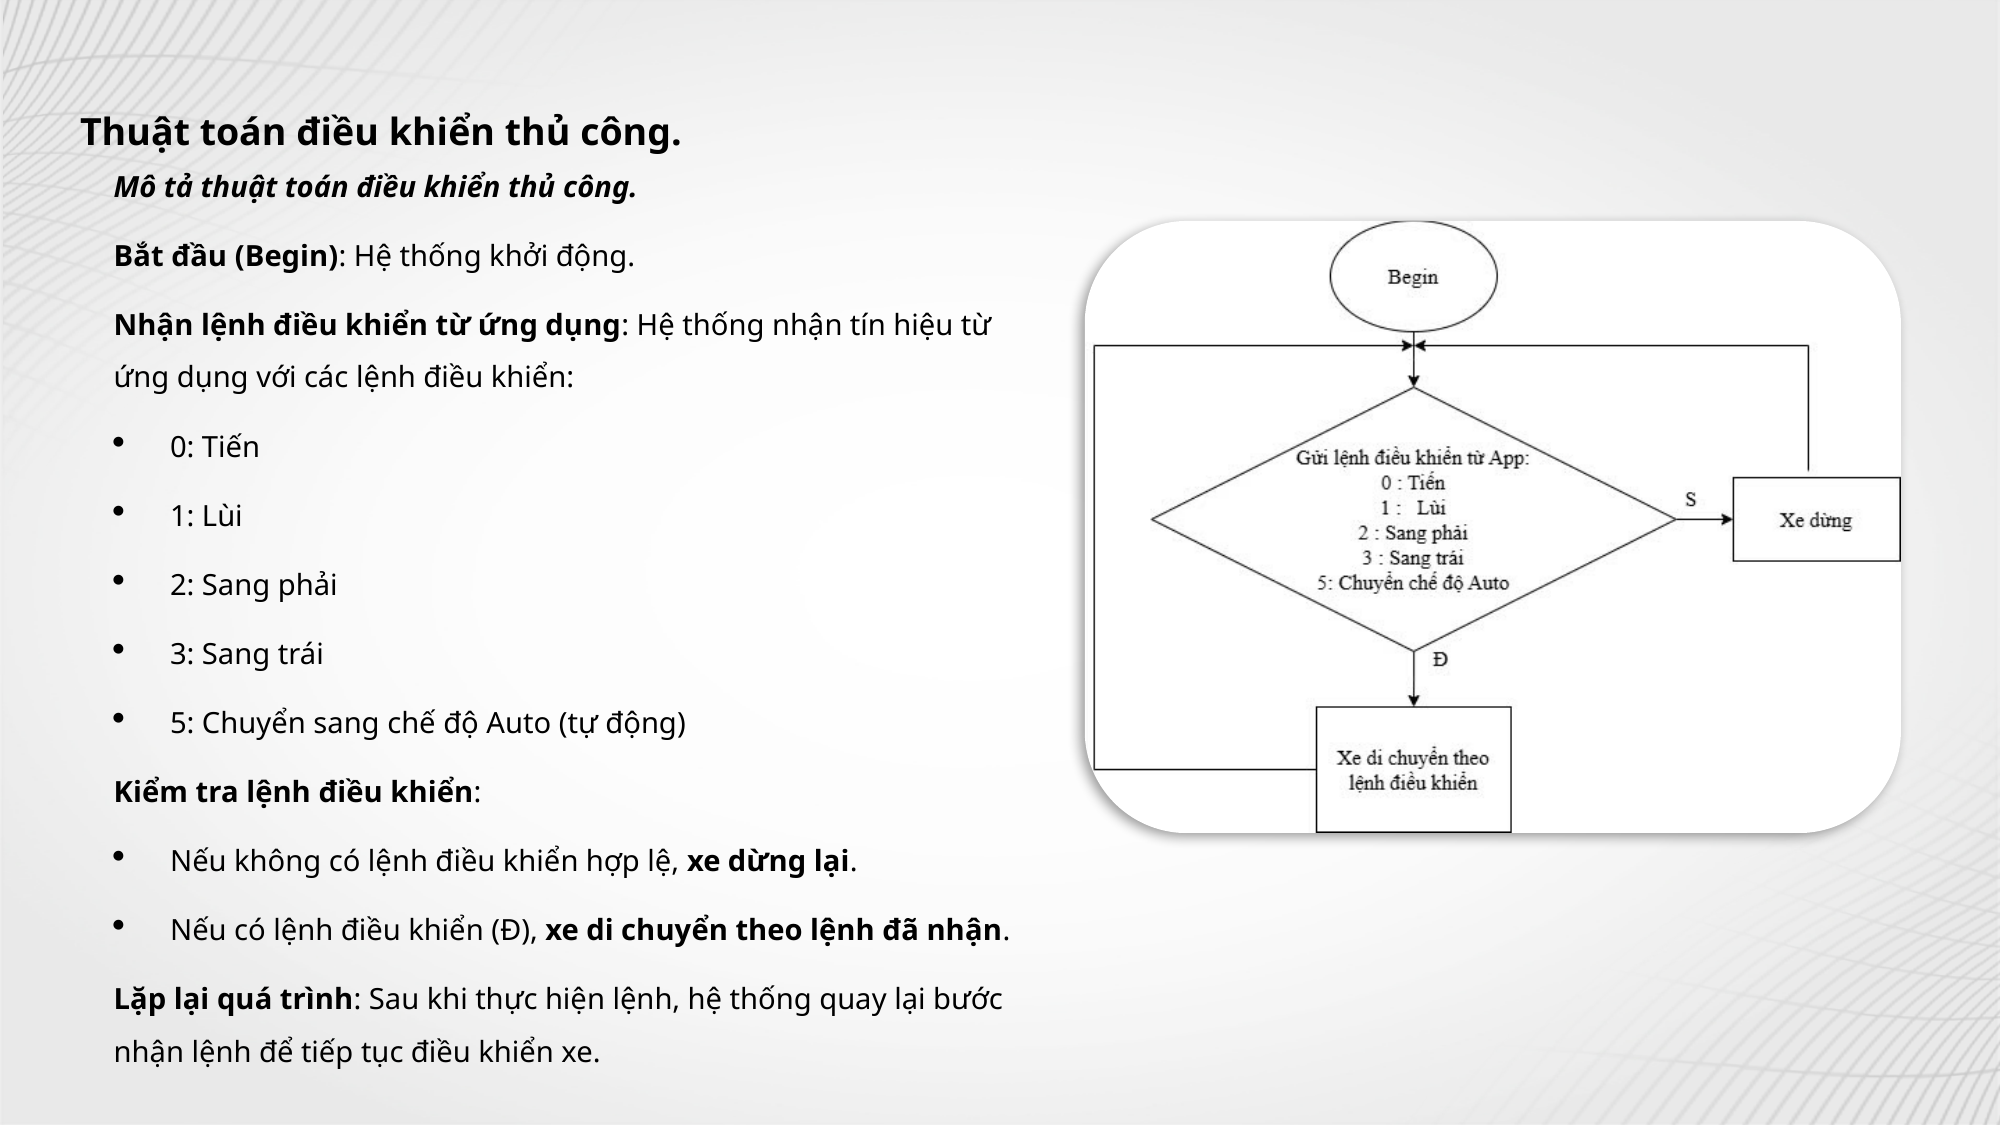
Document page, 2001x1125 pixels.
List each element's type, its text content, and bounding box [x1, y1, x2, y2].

text_box Mô tả thuật toán điều khiển thủ công. Bắt đầu (Begin): Hệ thống khởi động. Nhận lệnh điều khiển từ ứng dụng: Hệ thống nhận tín hiệu từ ứng dụng với các lệnh điều khiển: 0: Tiến 1: Lùi 2: Sang phải 3: Sang trái 5: Chuyển sang chế độ Auto (tự động) Kiểm tra lệnh điều khiển: Nếu không có lệnh điều khiển hợp lệ, xe dừng lại. Nếu có lệnh điều khiển (Đ), xe di chuyển theo lệnh đã nhận. Lặp lại quá trình: Sau khi thực hiện lệnh, hệ thống quay lại bước nhận lệnh để tiếp tục điều khiển xe. [98, 158, 1029, 1076]
picture [3, 0, 2000, 1125]
text_box Thuật toán điều khiển thủ công. [65, 97, 1069, 161]
